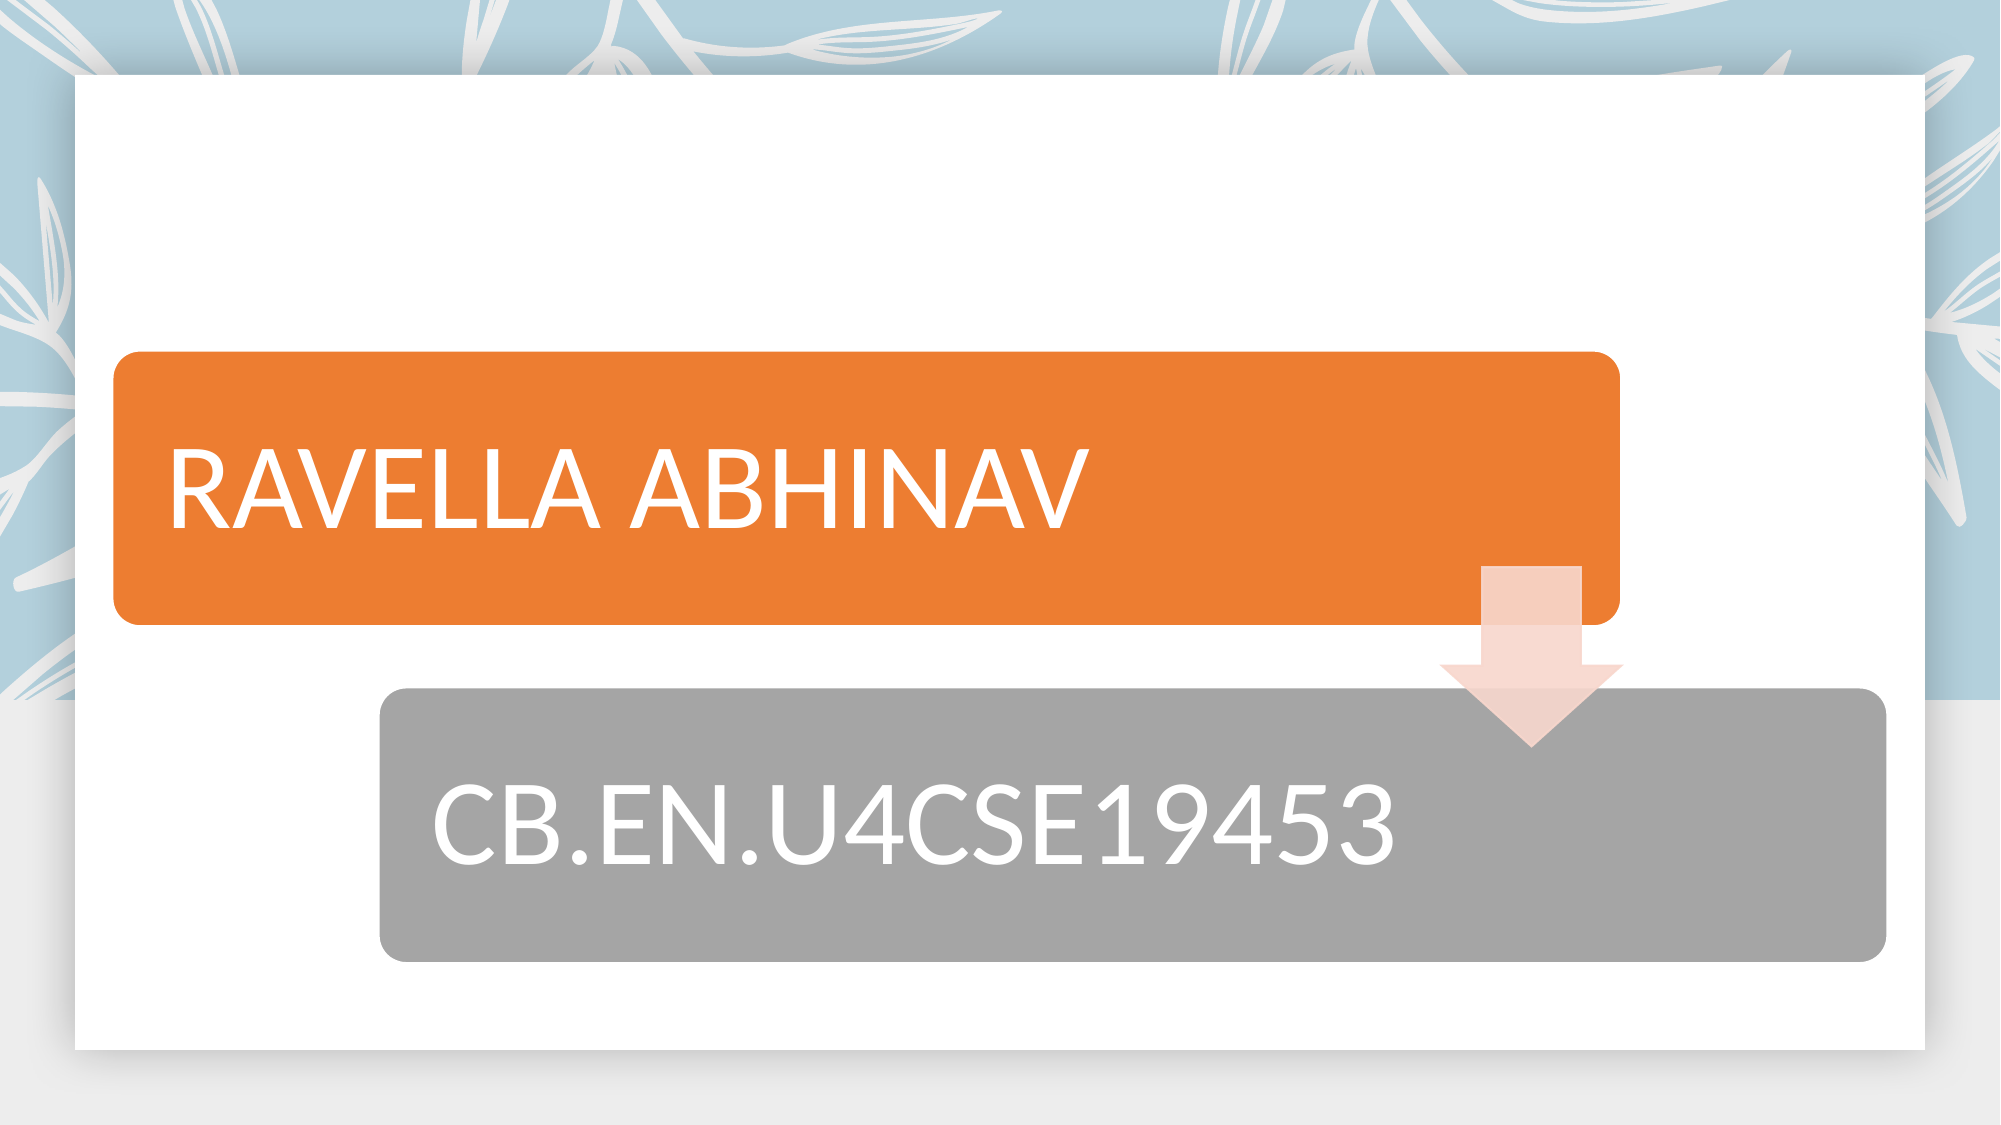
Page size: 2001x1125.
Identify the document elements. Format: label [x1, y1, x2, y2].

text_box [0, 700, 2000, 1125]
text_box [0, 0, 2000, 700]
text_box [74, 700, 1926, 1051]
text_box [112, 350, 1888, 964]
